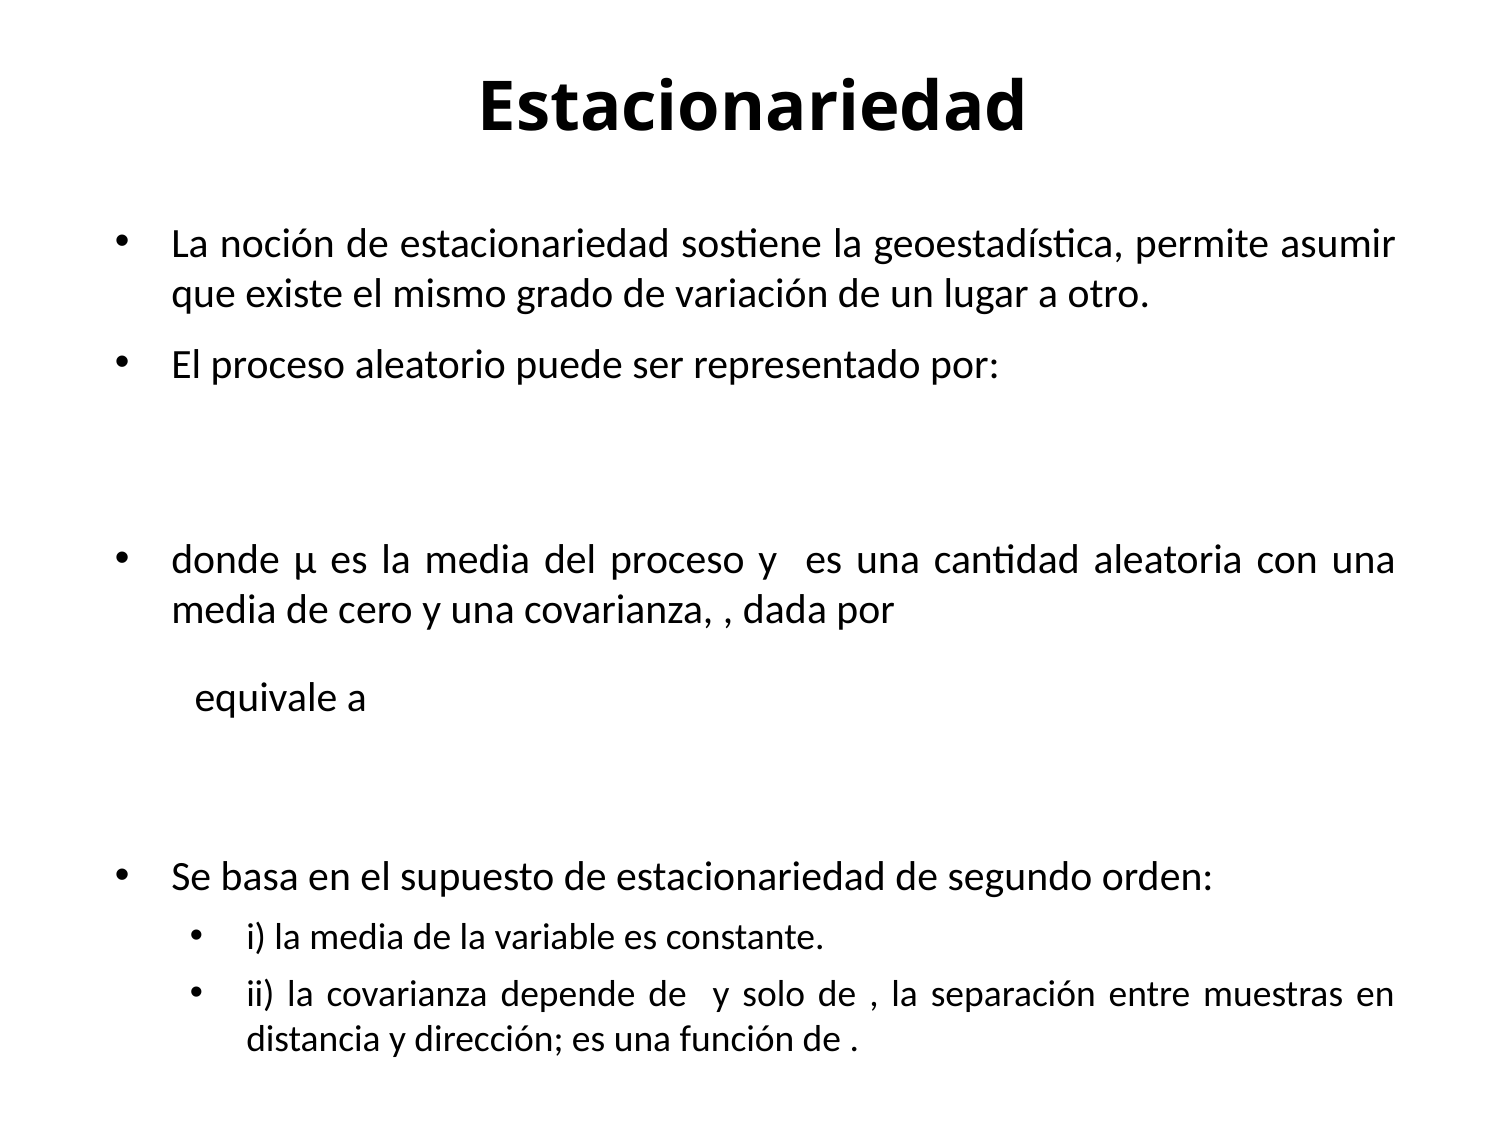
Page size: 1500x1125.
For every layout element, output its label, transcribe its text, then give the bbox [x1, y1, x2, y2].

text_box Estacionariedad [463, 54, 1044, 152]
